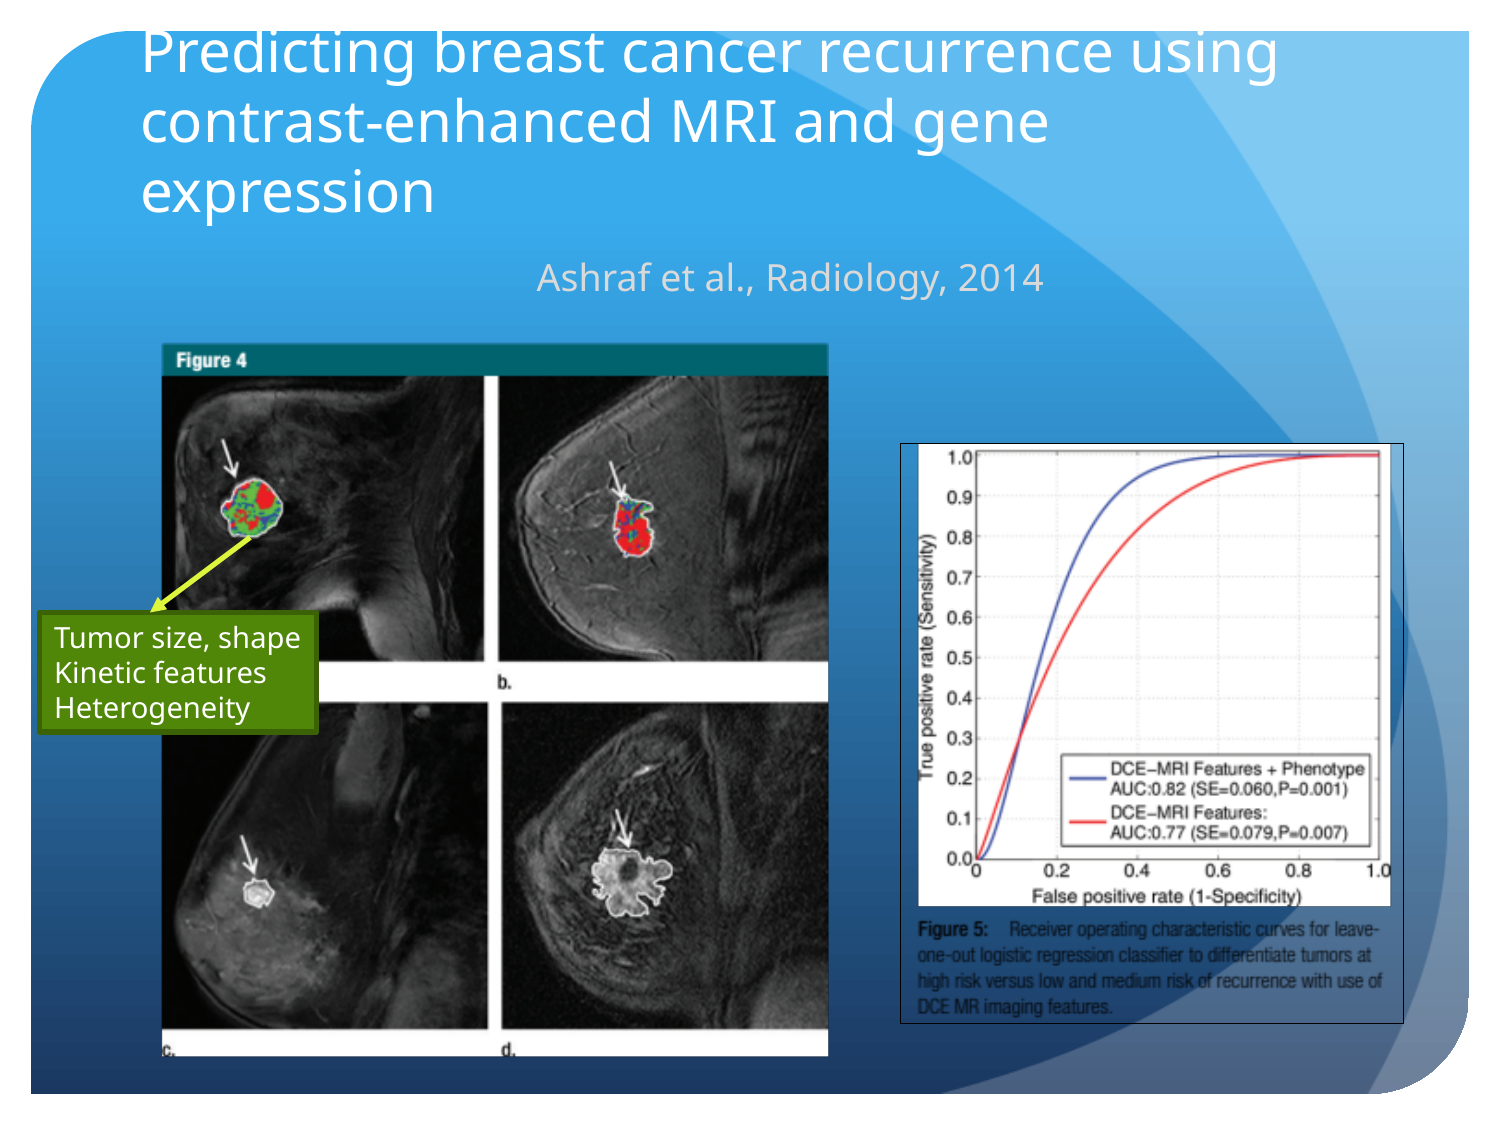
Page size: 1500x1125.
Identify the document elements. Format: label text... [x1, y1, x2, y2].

text_box Tumor size, shape Kinetic features Heterogeneity [37, 610, 149, 735]
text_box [149, 537, 251, 613]
text_box Ashraf et al., Radiology, 2014 [521, 246, 1279, 307]
picture [24, 30, 1473, 1094]
title Predicting breast cancer recurrence using contrast-enhanced MRI and gene expression [125, 60, 1369, 232]
